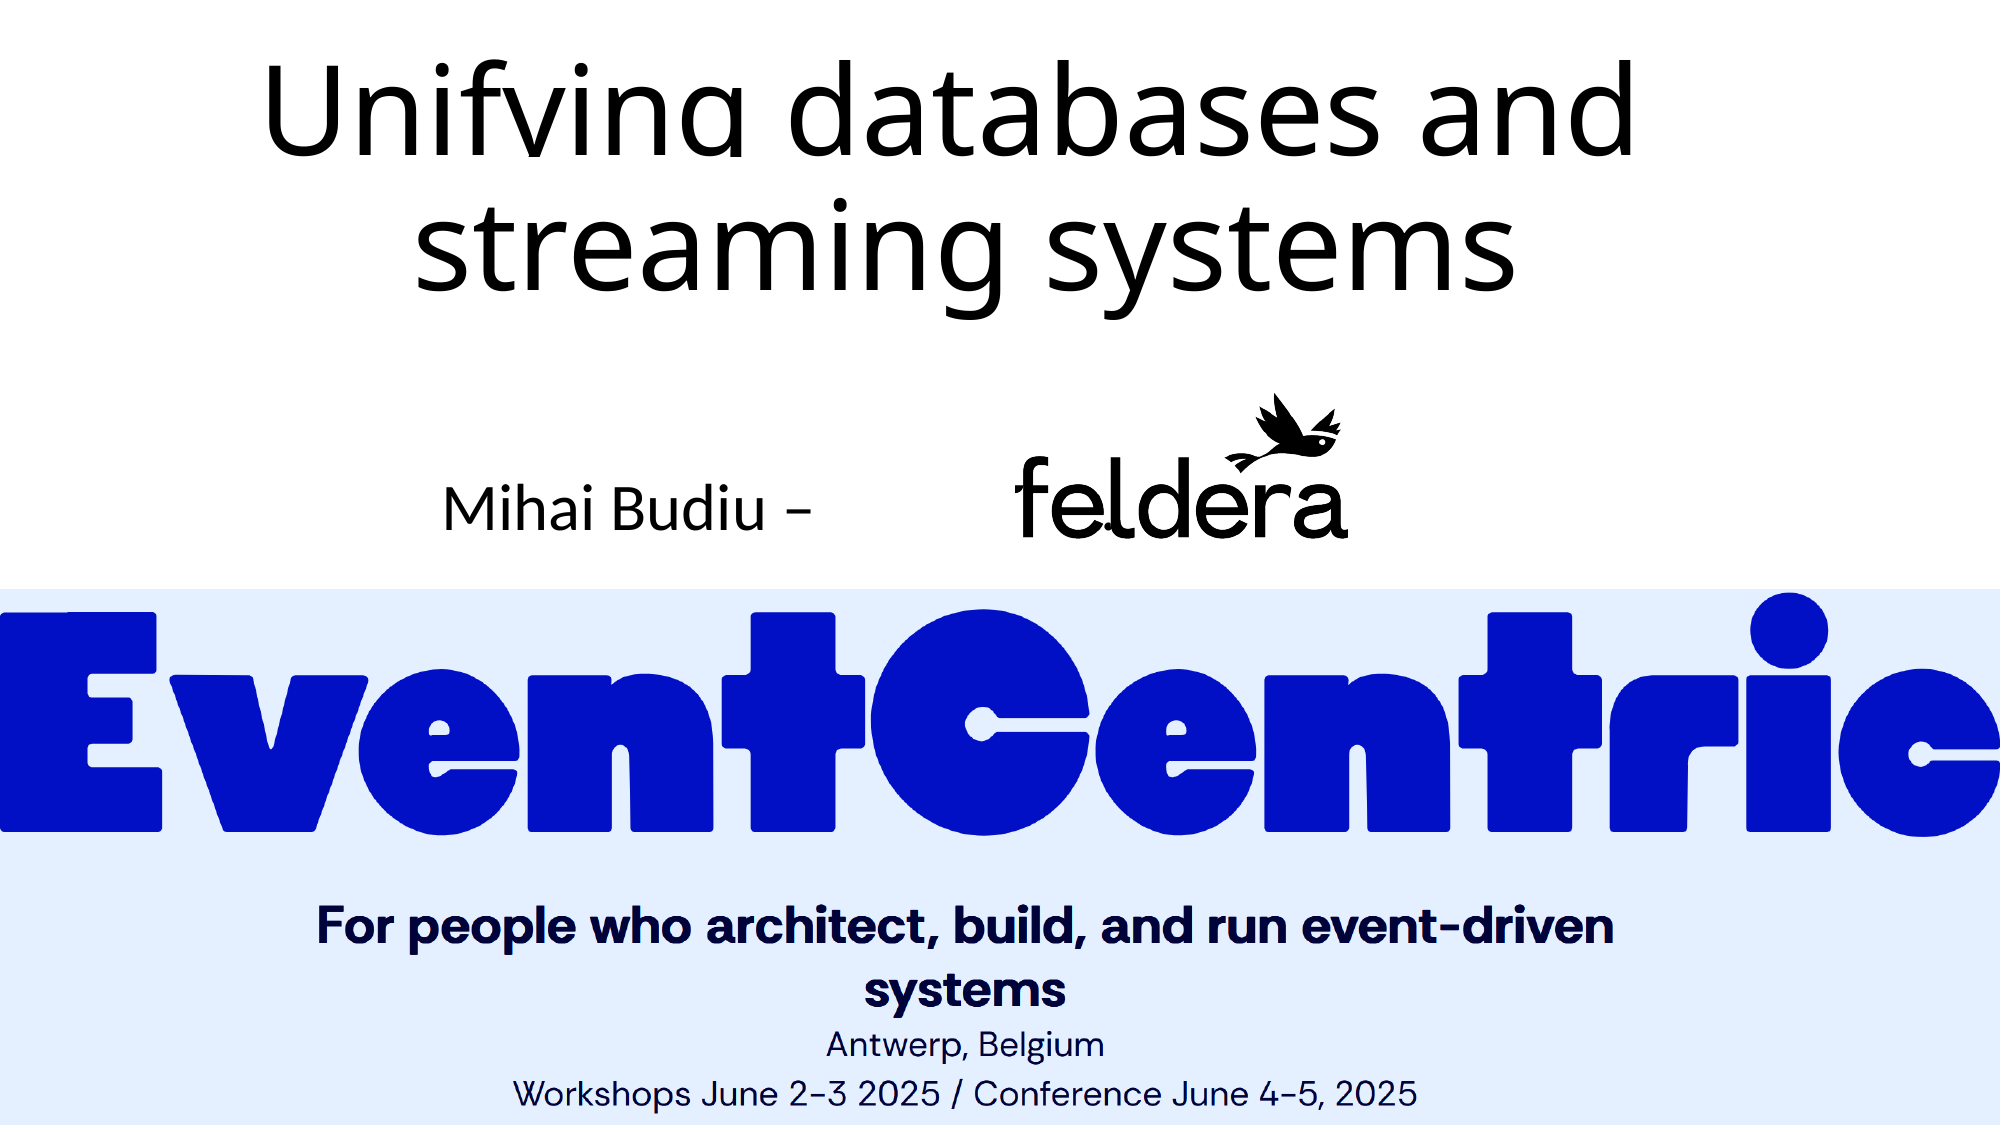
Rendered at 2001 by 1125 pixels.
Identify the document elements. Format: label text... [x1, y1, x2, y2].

picture [1015, 392, 1348, 539]
title Unifying databases and streaming systems [0, 15, 1934, 326]
subtitle Mihai Budiu – . [33, 465, 1900, 563]
picture [0, 589, 2000, 1125]
